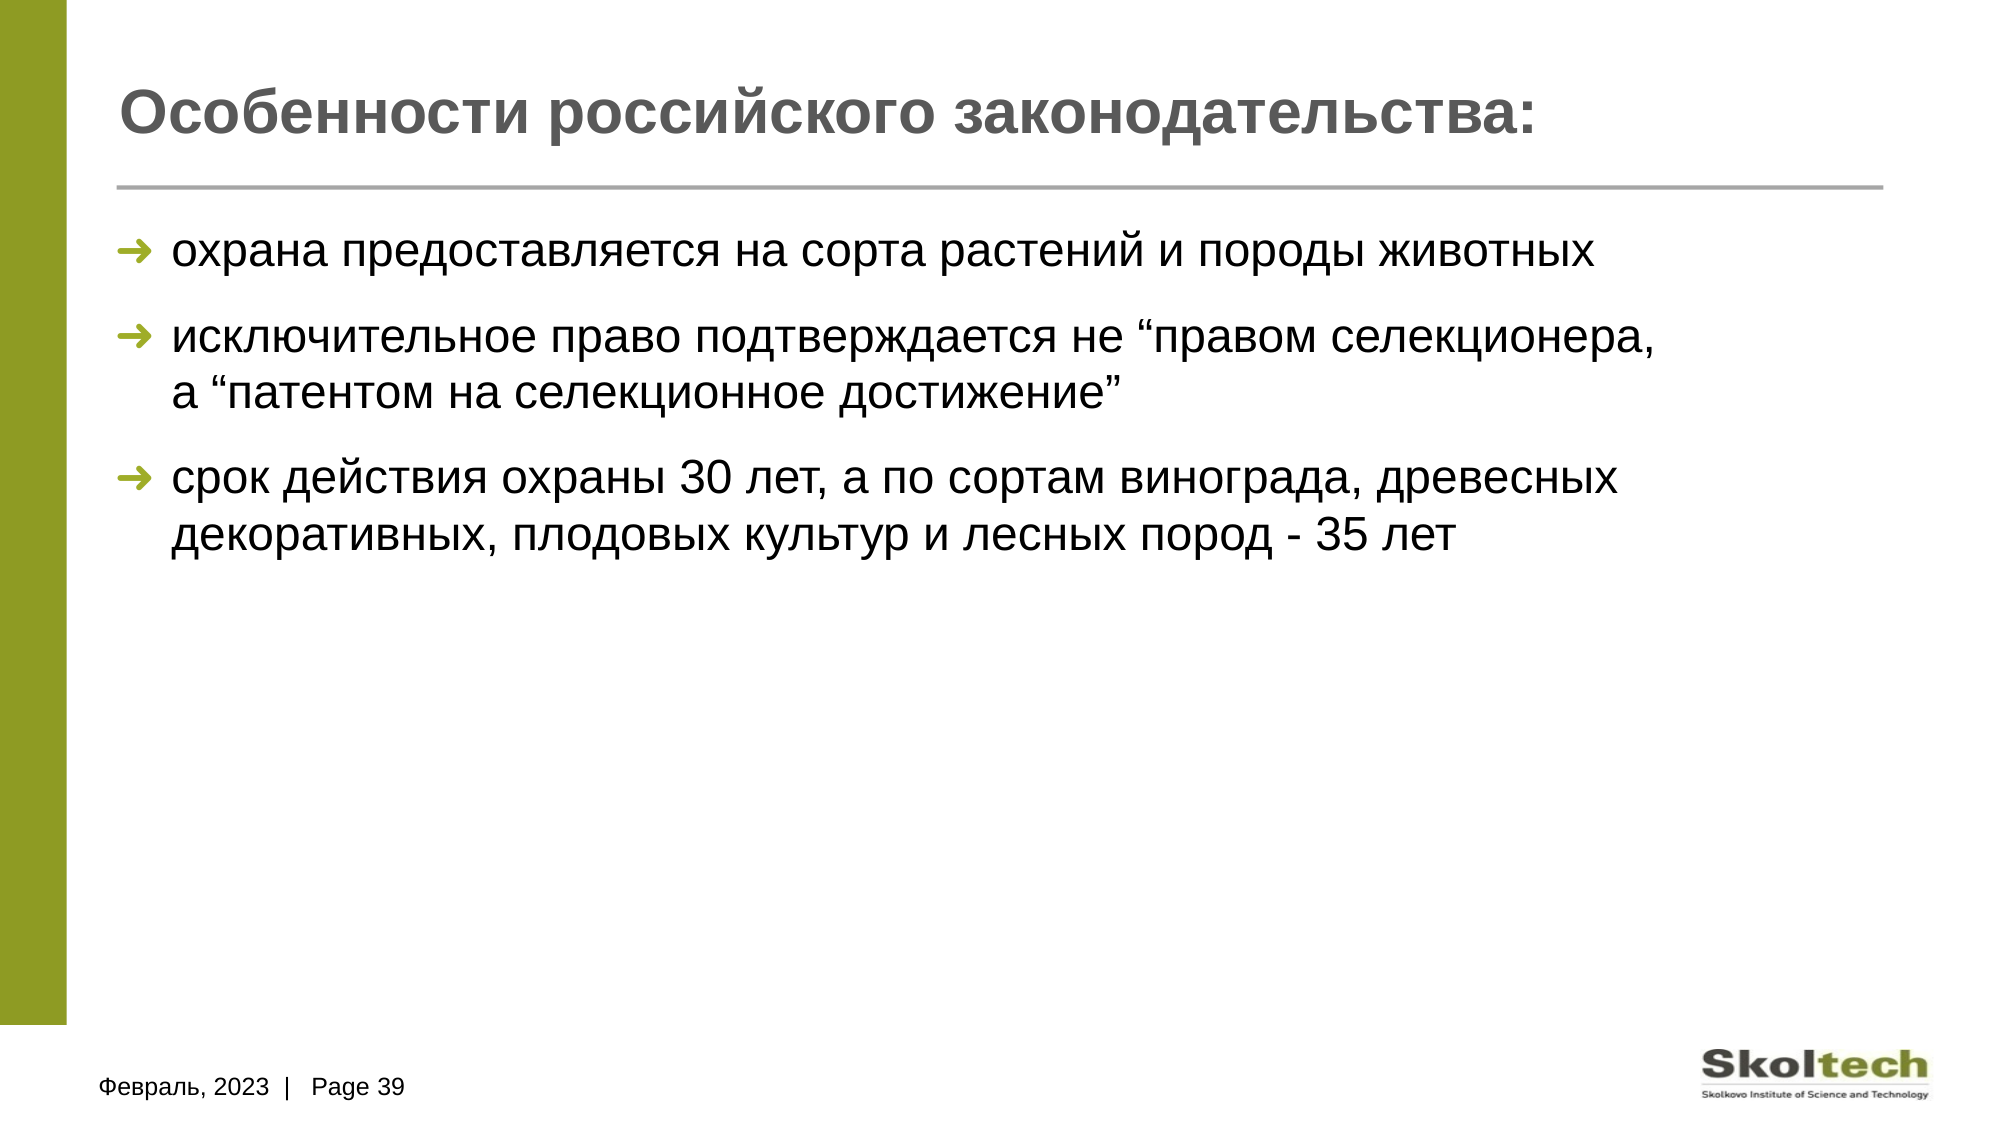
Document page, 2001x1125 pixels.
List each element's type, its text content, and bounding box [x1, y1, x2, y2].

picture [1700, 1049, 1934, 1101]
slide_number Февраль, 2023 | Page 39 [83, 1062, 540, 1125]
list охрана предоставляется на сорта растений и породы животных исключительное право подтверждается не “правом селекционера, а “патентом на селекционное достижение” срок действия охраны 30 лет, а по сортам винограда, древесных декоративных, плодовых культур и лесных пород - 35 лет [99, 212, 1680, 888]
title Особенности российского законодательства: [104, 46, 1650, 163]
